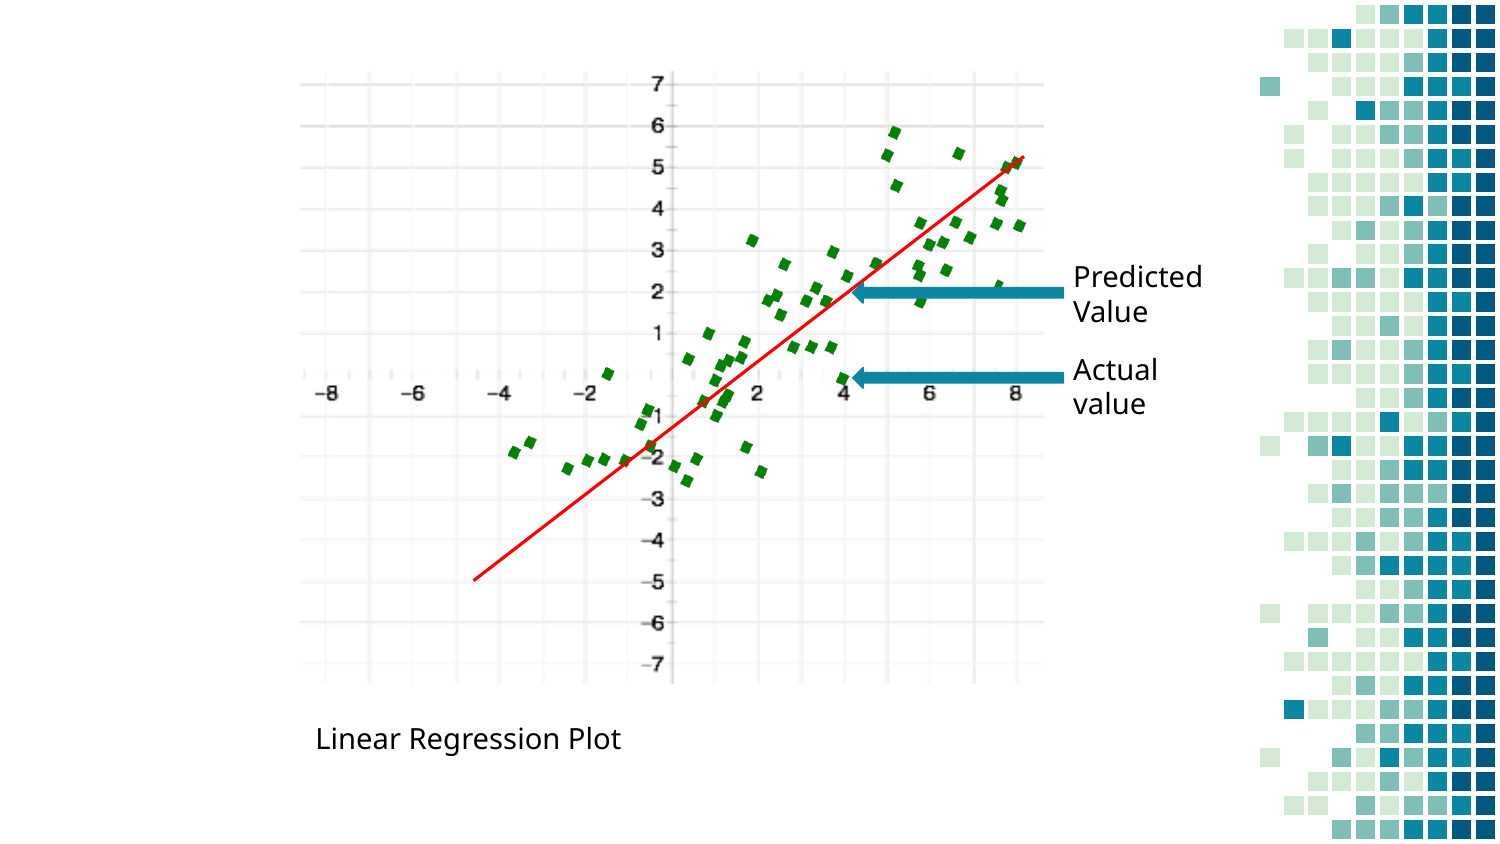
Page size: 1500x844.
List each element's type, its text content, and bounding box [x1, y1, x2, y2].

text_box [473, 156, 1025, 581]
text_box Predicted Value [1058, 243, 1228, 283]
text_box Linear Regression Plot [300, 705, 1011, 745]
text_box [1049, 287, 1064, 298]
picture [300, 8, 1056, 685]
text_box Actual value [1058, 335, 1228, 376]
text_box [1049, 372, 1064, 383]
